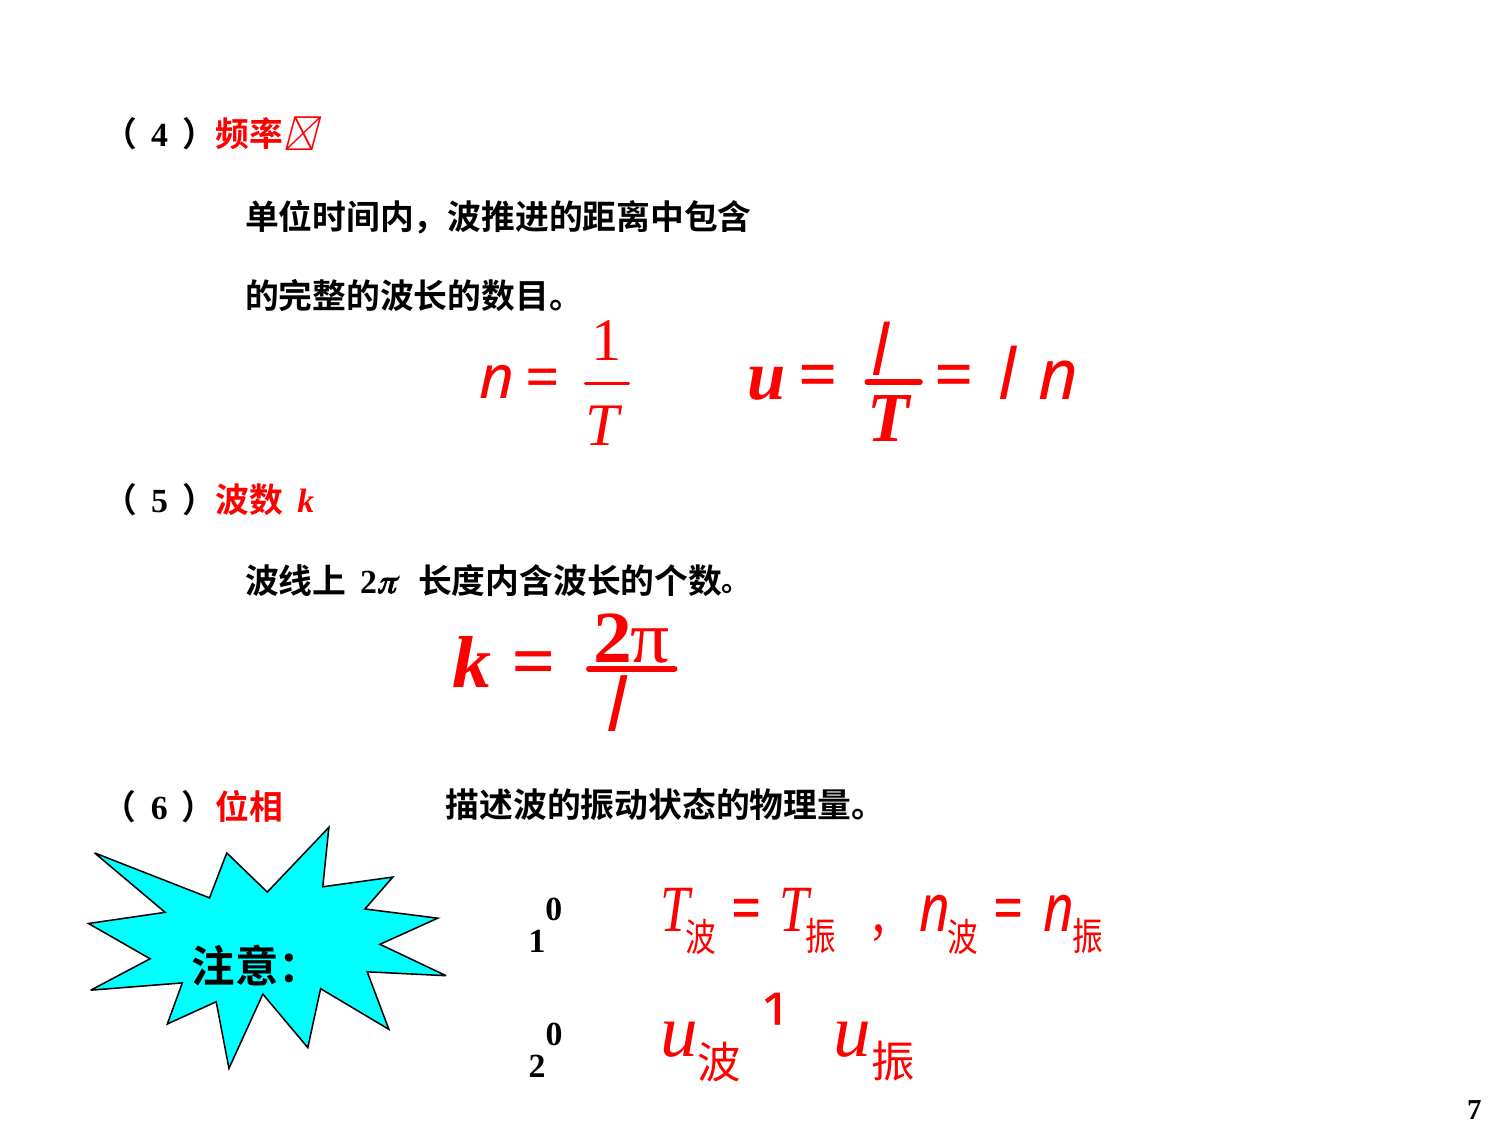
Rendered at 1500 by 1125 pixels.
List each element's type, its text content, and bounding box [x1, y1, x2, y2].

text_box [277, 827, 329, 881]
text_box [655, 865, 1111, 971]
text_box （4）频率 [88, 66, 809, 161]
text_box 10 [513, 872, 650, 967]
text_box [384, 946, 447, 976]
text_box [743, 314, 1081, 448]
text_box [337, 999, 389, 1030]
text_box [650, 980, 928, 1101]
text_box [364, 877, 393, 888]
text_box [88, 852, 177, 991]
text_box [448, 597, 682, 741]
text_box [266, 999, 319, 1048]
text_box （5）波数k [88, 432, 715, 527]
text_box 波线上2 长度内含波长的个数。 [230, 512, 1246, 608]
text_box 注意： [177, 881, 384, 999]
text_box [472, 302, 644, 459]
text_box 20 [513, 997, 642, 1092]
text_box 7 [1452, 1049, 1497, 1125]
text_box [384, 911, 438, 943]
text_box 单位时间内，波推进的距离中包含 的完整的波长的数目。 [230, 148, 1182, 323]
text_box （6）位相 [88, 739, 892, 834]
text_box [216, 852, 256, 881]
text_box 描述波的振动状态的物理量。 [430, 737, 1258, 832]
text_box [167, 997, 261, 1069]
